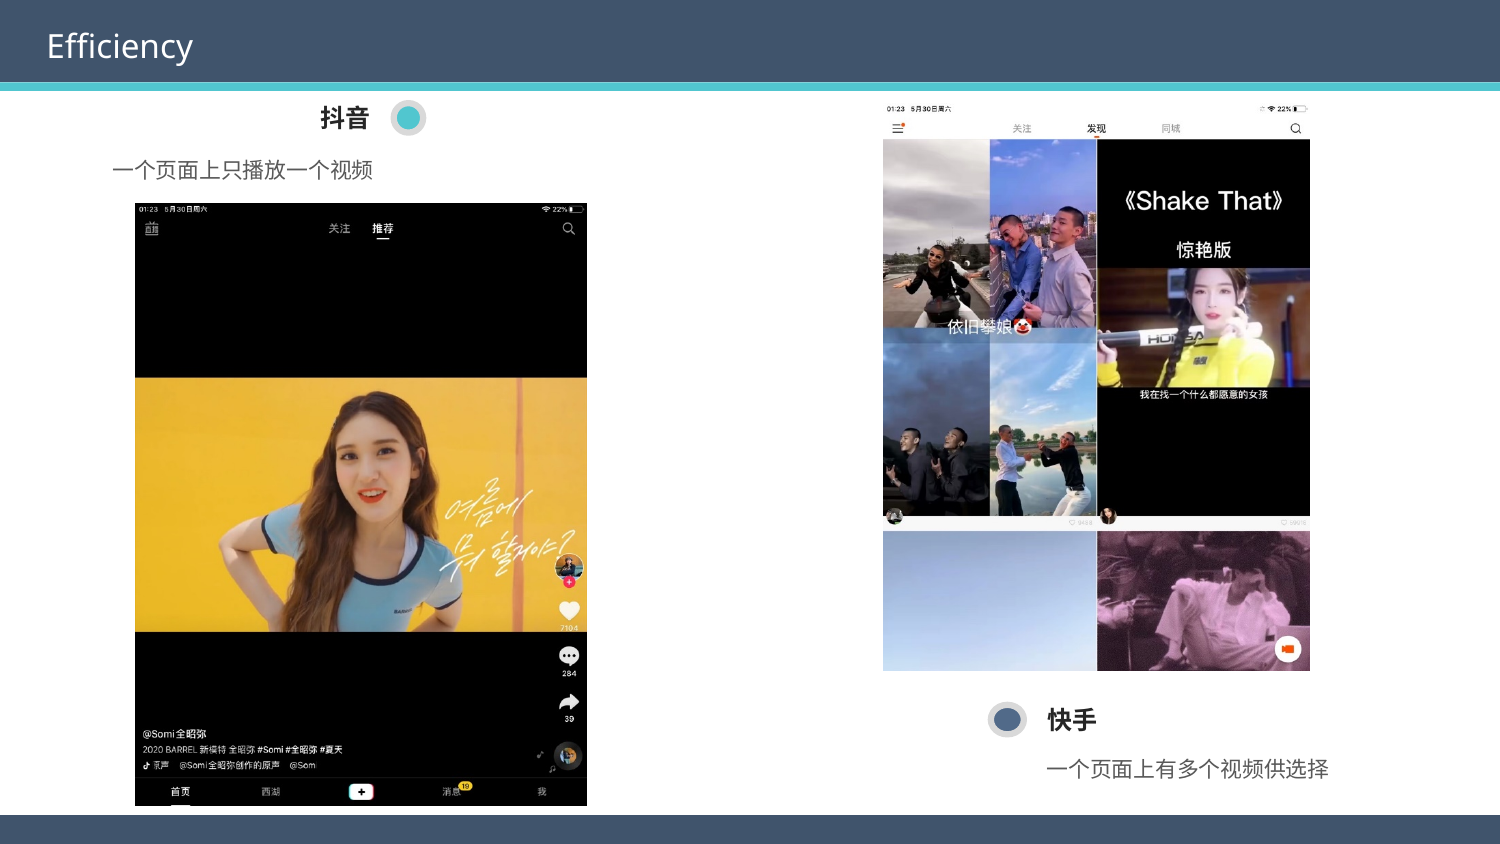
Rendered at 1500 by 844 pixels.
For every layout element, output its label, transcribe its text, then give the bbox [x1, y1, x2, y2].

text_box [91, 95, 424, 187]
picture [883, 103, 1310, 671]
text_box Efficiency [31, 18, 209, 73]
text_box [990, 697, 1365, 826]
picture [135, 203, 587, 806]
